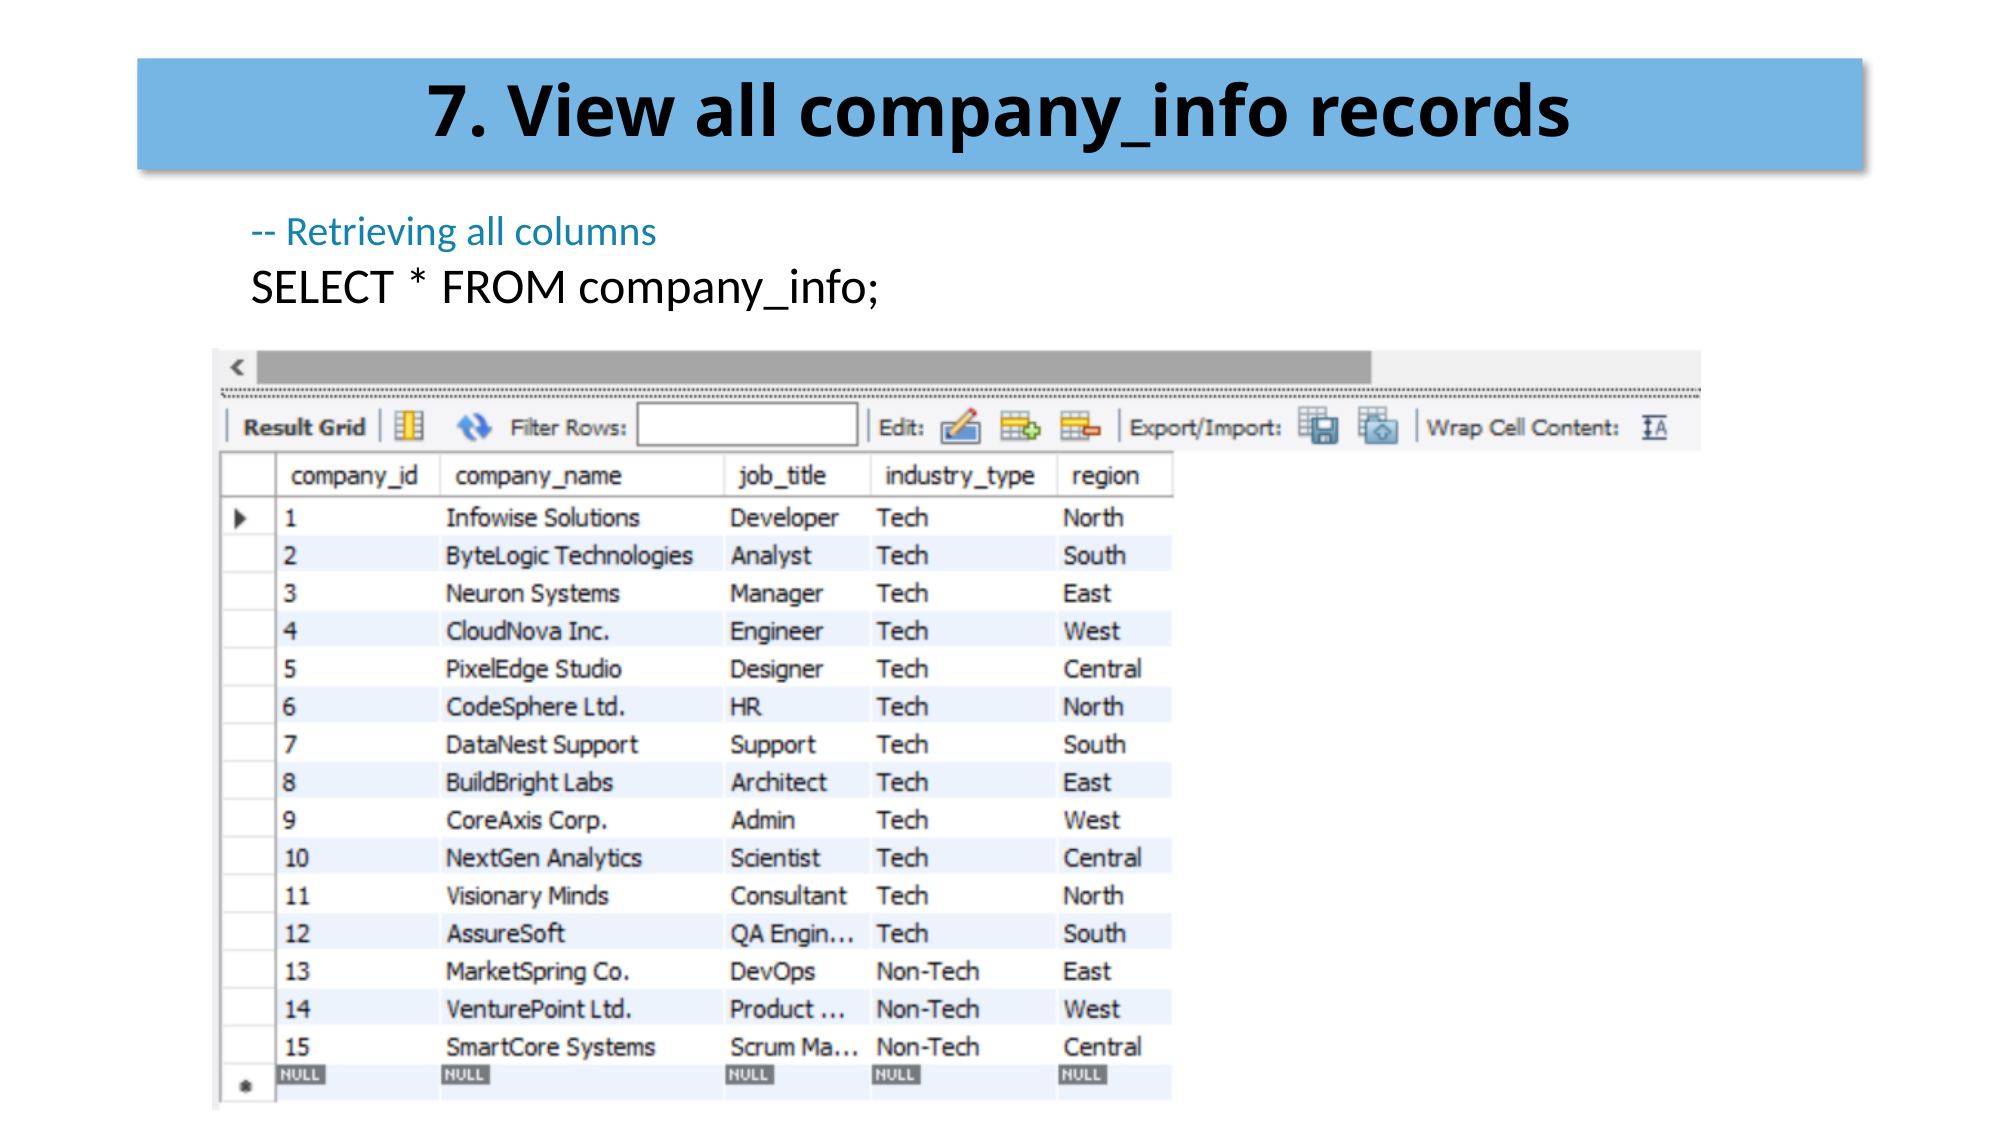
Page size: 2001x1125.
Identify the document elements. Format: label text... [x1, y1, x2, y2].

title 7. View all company_info records [137, 58, 1863, 170]
text_box -- Retrieving all columns SELECT * FROM company_info; [236, 196, 896, 321]
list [212, 348, 1701, 1110]
